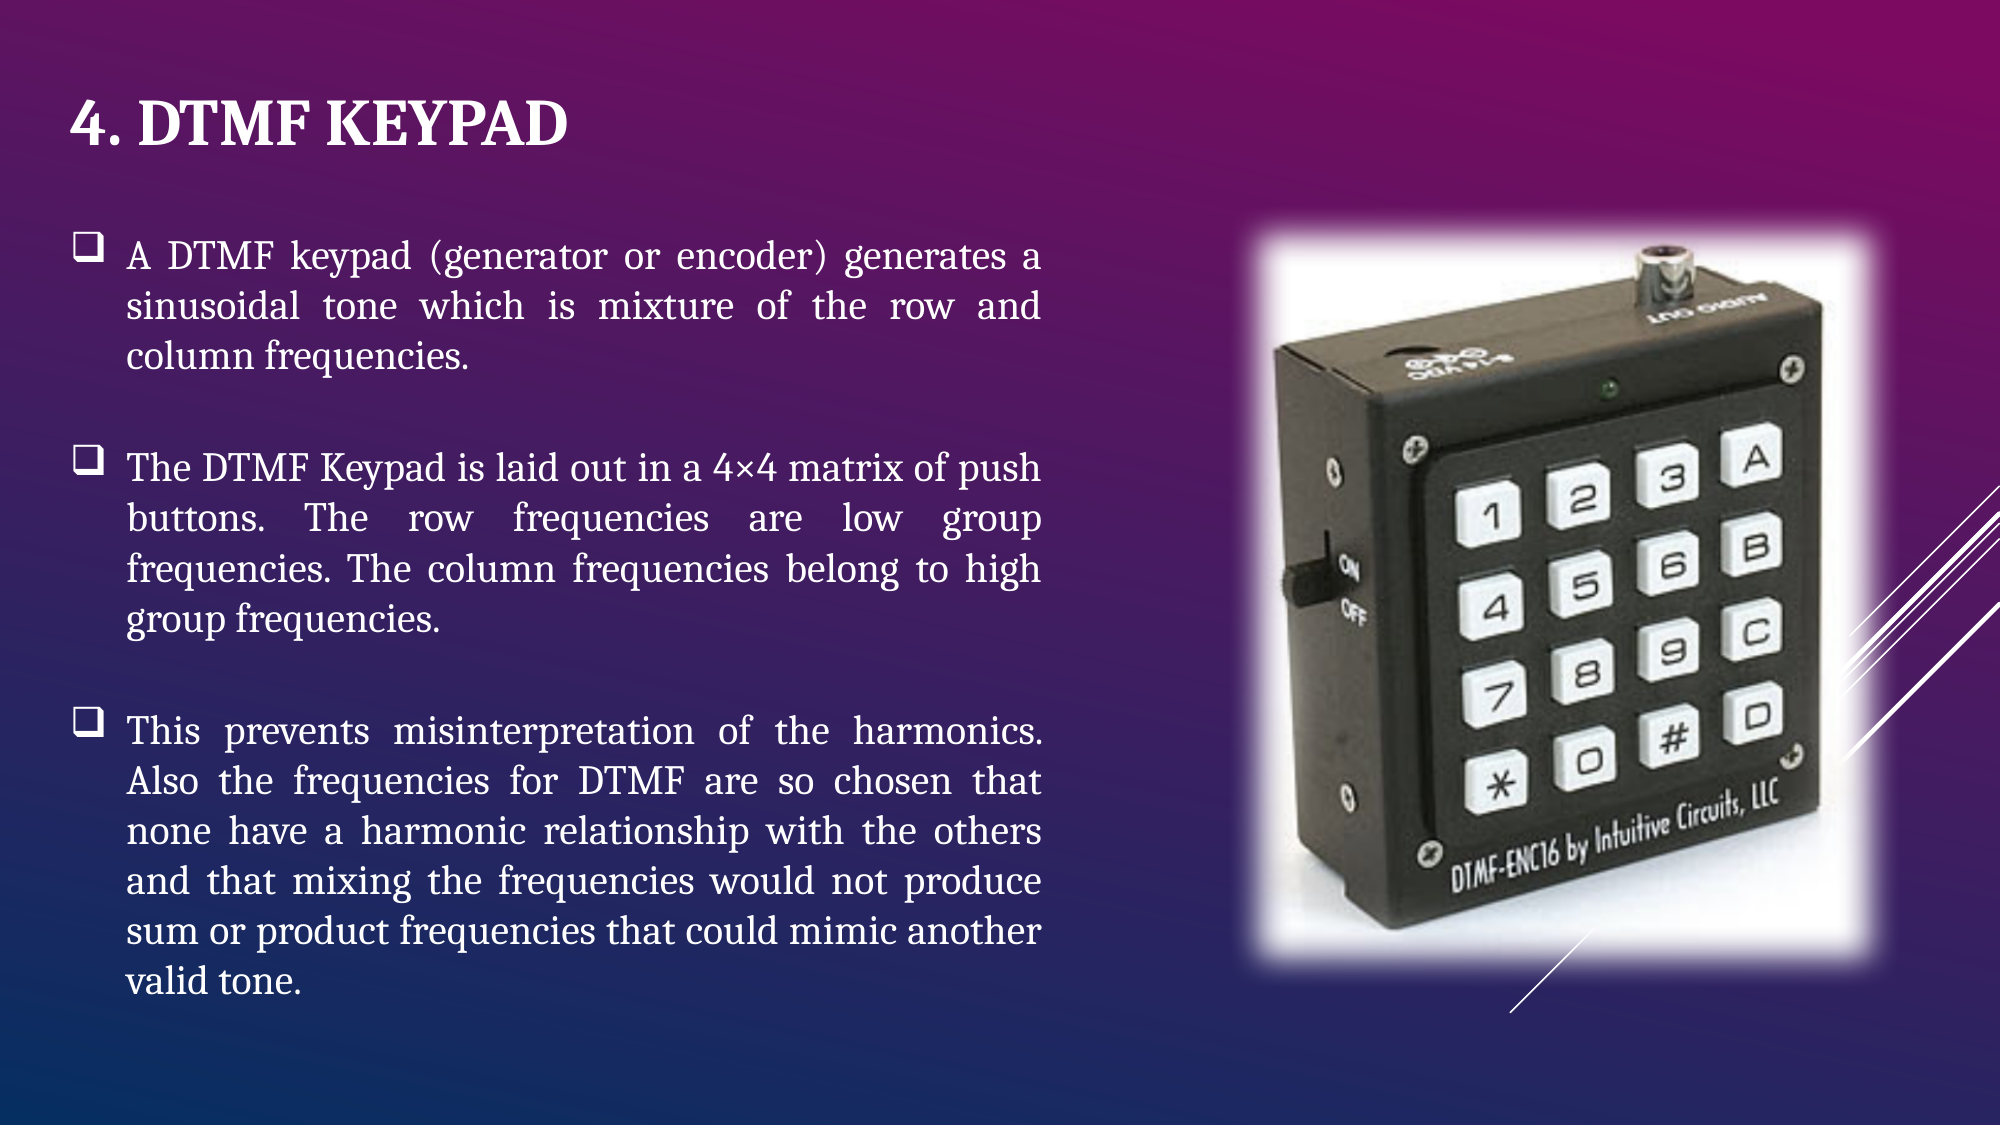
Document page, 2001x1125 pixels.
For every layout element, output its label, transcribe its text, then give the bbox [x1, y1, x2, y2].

text_box 4. DTMF KEYPAD [55, 71, 1057, 166]
picture [1226, 201, 1904, 991]
text_box A DTMF keypad (generator or encoder) generates a sinusoidal tone which is mixture of the row and column frequencies. The DTMF Keypad is laid out in a 4×4 matrix of push buttons. The row frequencies are low group frequencies. The column frequencies belong to high group frequencies. This prevents misinterpretation of the harmonics. Also the frequencies for DTMF are so chosen that none have a harmonic relationship with the others and that mixing the frequencies would not produce sum or product frequencies that could mimic another valid tone. [55, 220, 1057, 1123]
